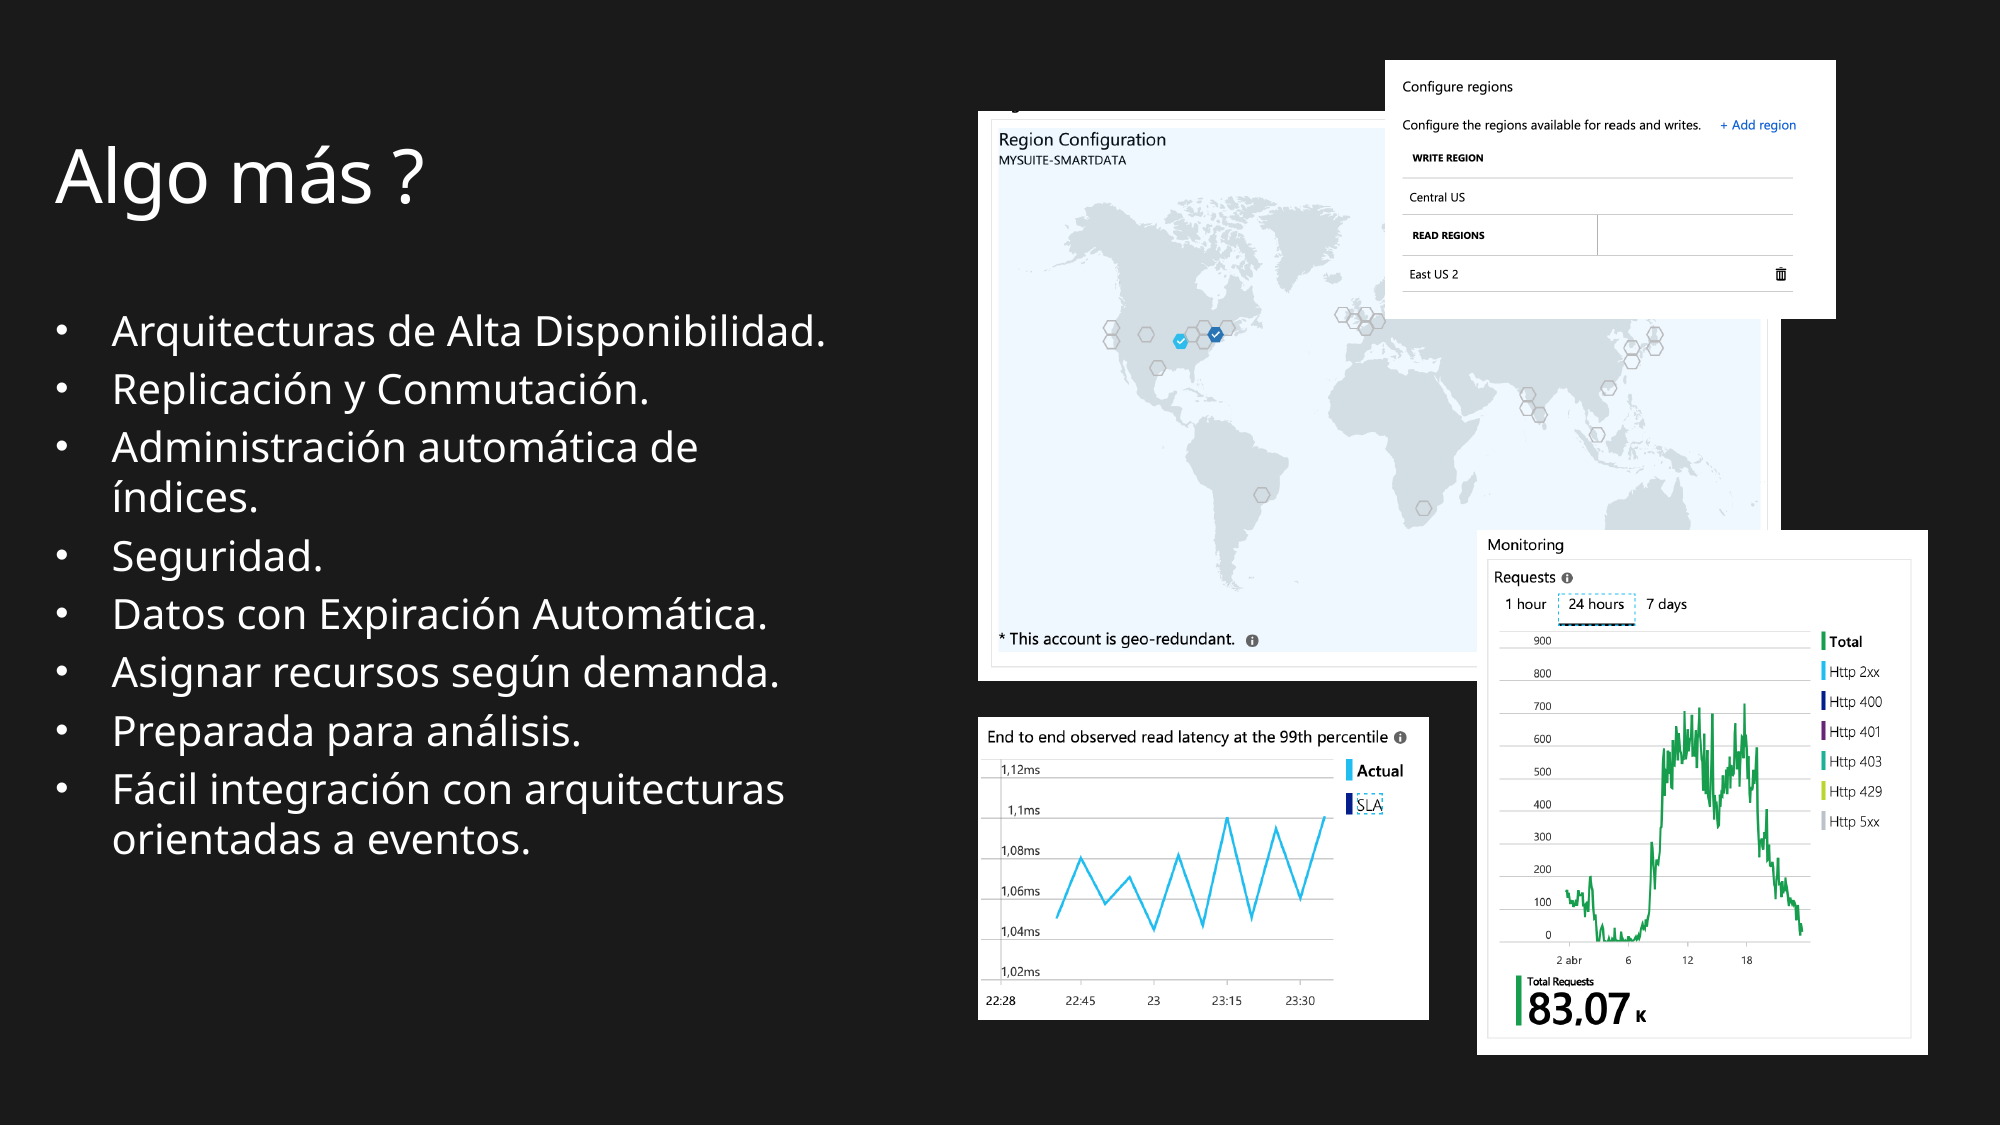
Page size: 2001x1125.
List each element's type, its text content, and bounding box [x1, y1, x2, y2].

title Algo más ? [55, 127, 739, 219]
picture [977, 60, 1928, 1055]
list Arquitecturas de Alta Disponibilidad. Replicación y Conmutación. Administración automática de índices. Seguridad. Datos con Expiración Automática. Asignar recursos según demanda. Preparada para análisis. Fácil integración con arquitecturas orientadas a eventos. [55, 304, 845, 942]
picture [977, 717, 1429, 1020]
